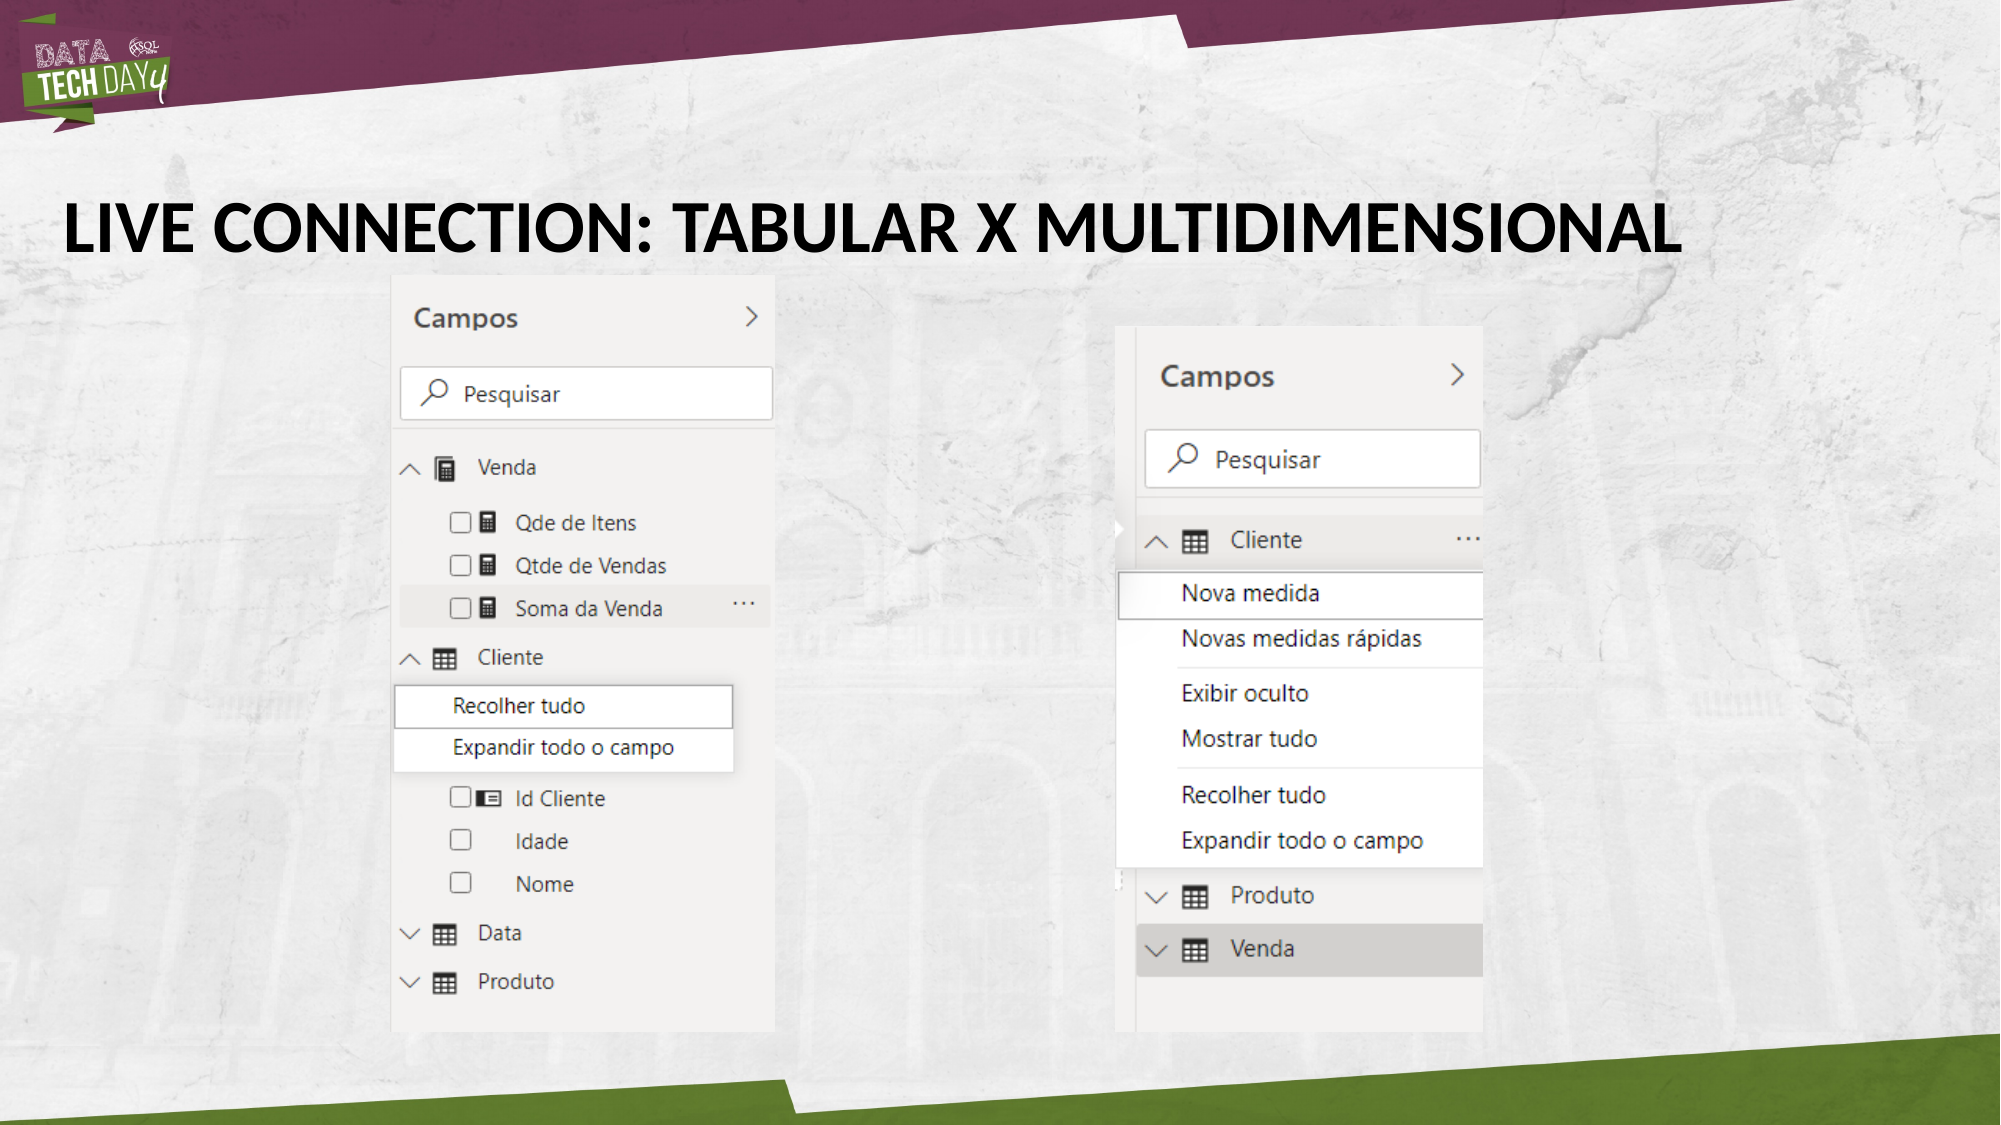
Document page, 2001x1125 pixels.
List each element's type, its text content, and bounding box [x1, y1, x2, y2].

text_box LIVE CONNECTION: TABULAR X MULTIDIMENSIONAL [49, 169, 1951, 275]
picture [0, 0, 2000, 1125]
